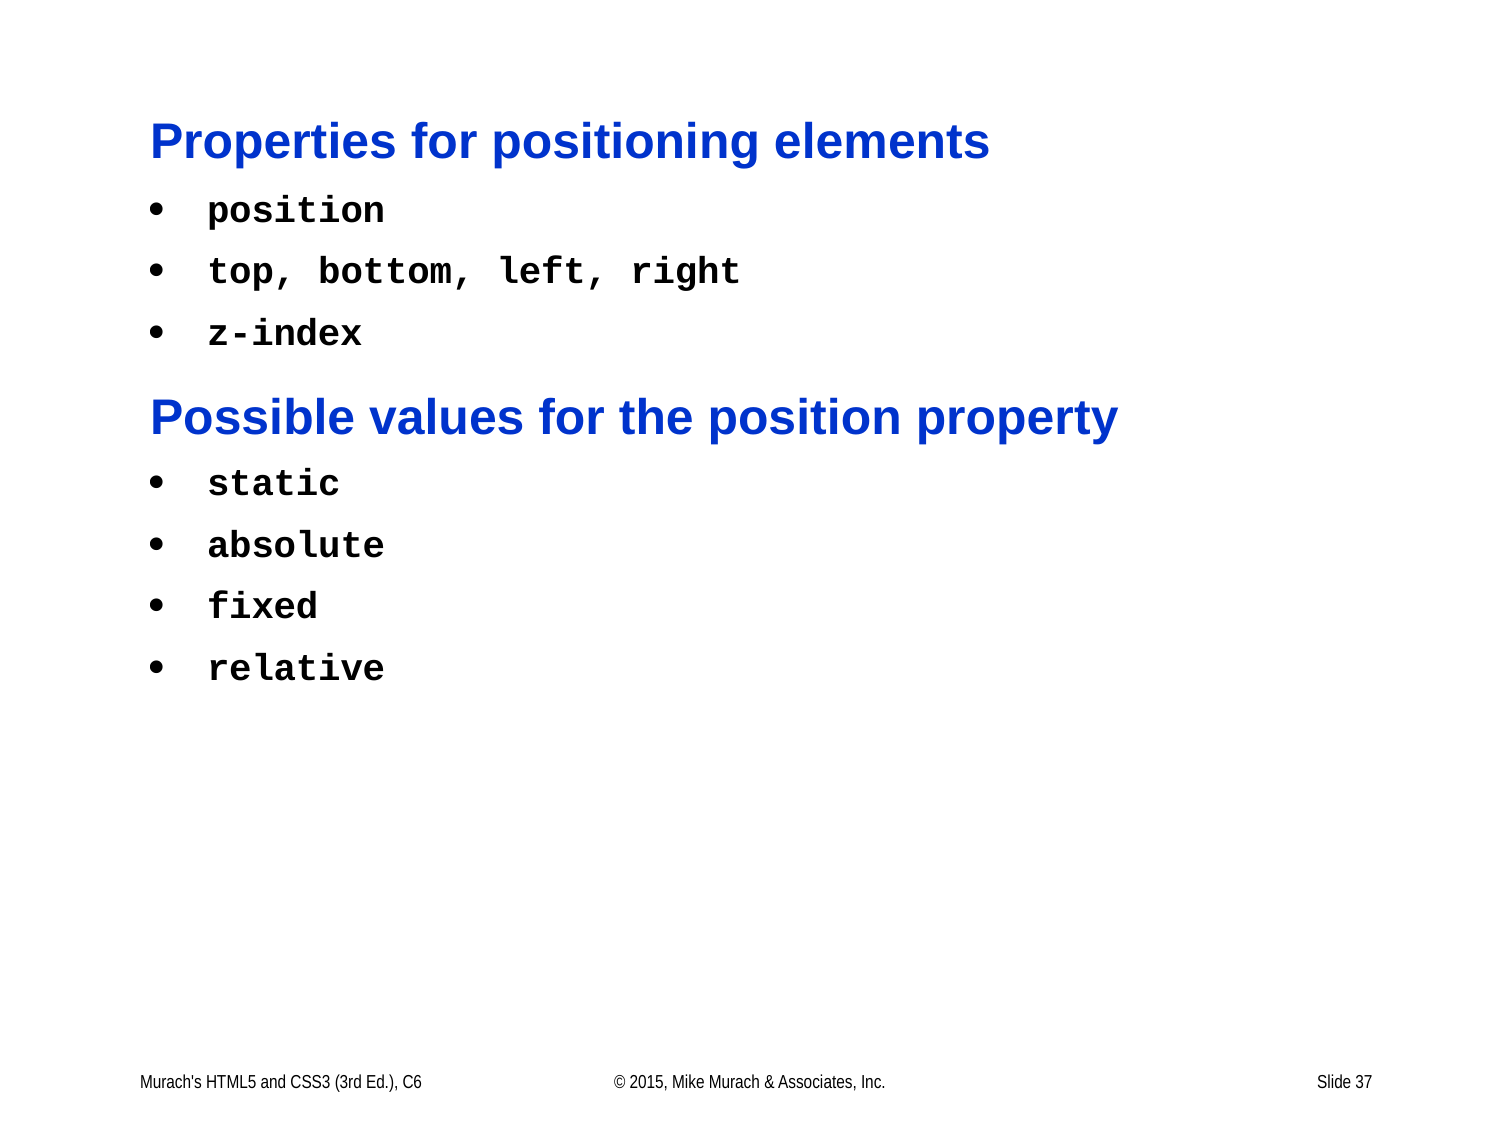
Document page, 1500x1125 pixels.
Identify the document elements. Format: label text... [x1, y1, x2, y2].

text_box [149, 184, 1348, 713]
footer © 2015, Mike Murach & Associates, Inc. [474, 1025, 1025, 1100]
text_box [149, 112, 1348, 183]
slide_number Murach's HTML5 and CSS3 (3rd Ed.), C6 [125, 1025, 450, 1100]
slide_number Slide 37 [1074, 1025, 1388, 1100]
